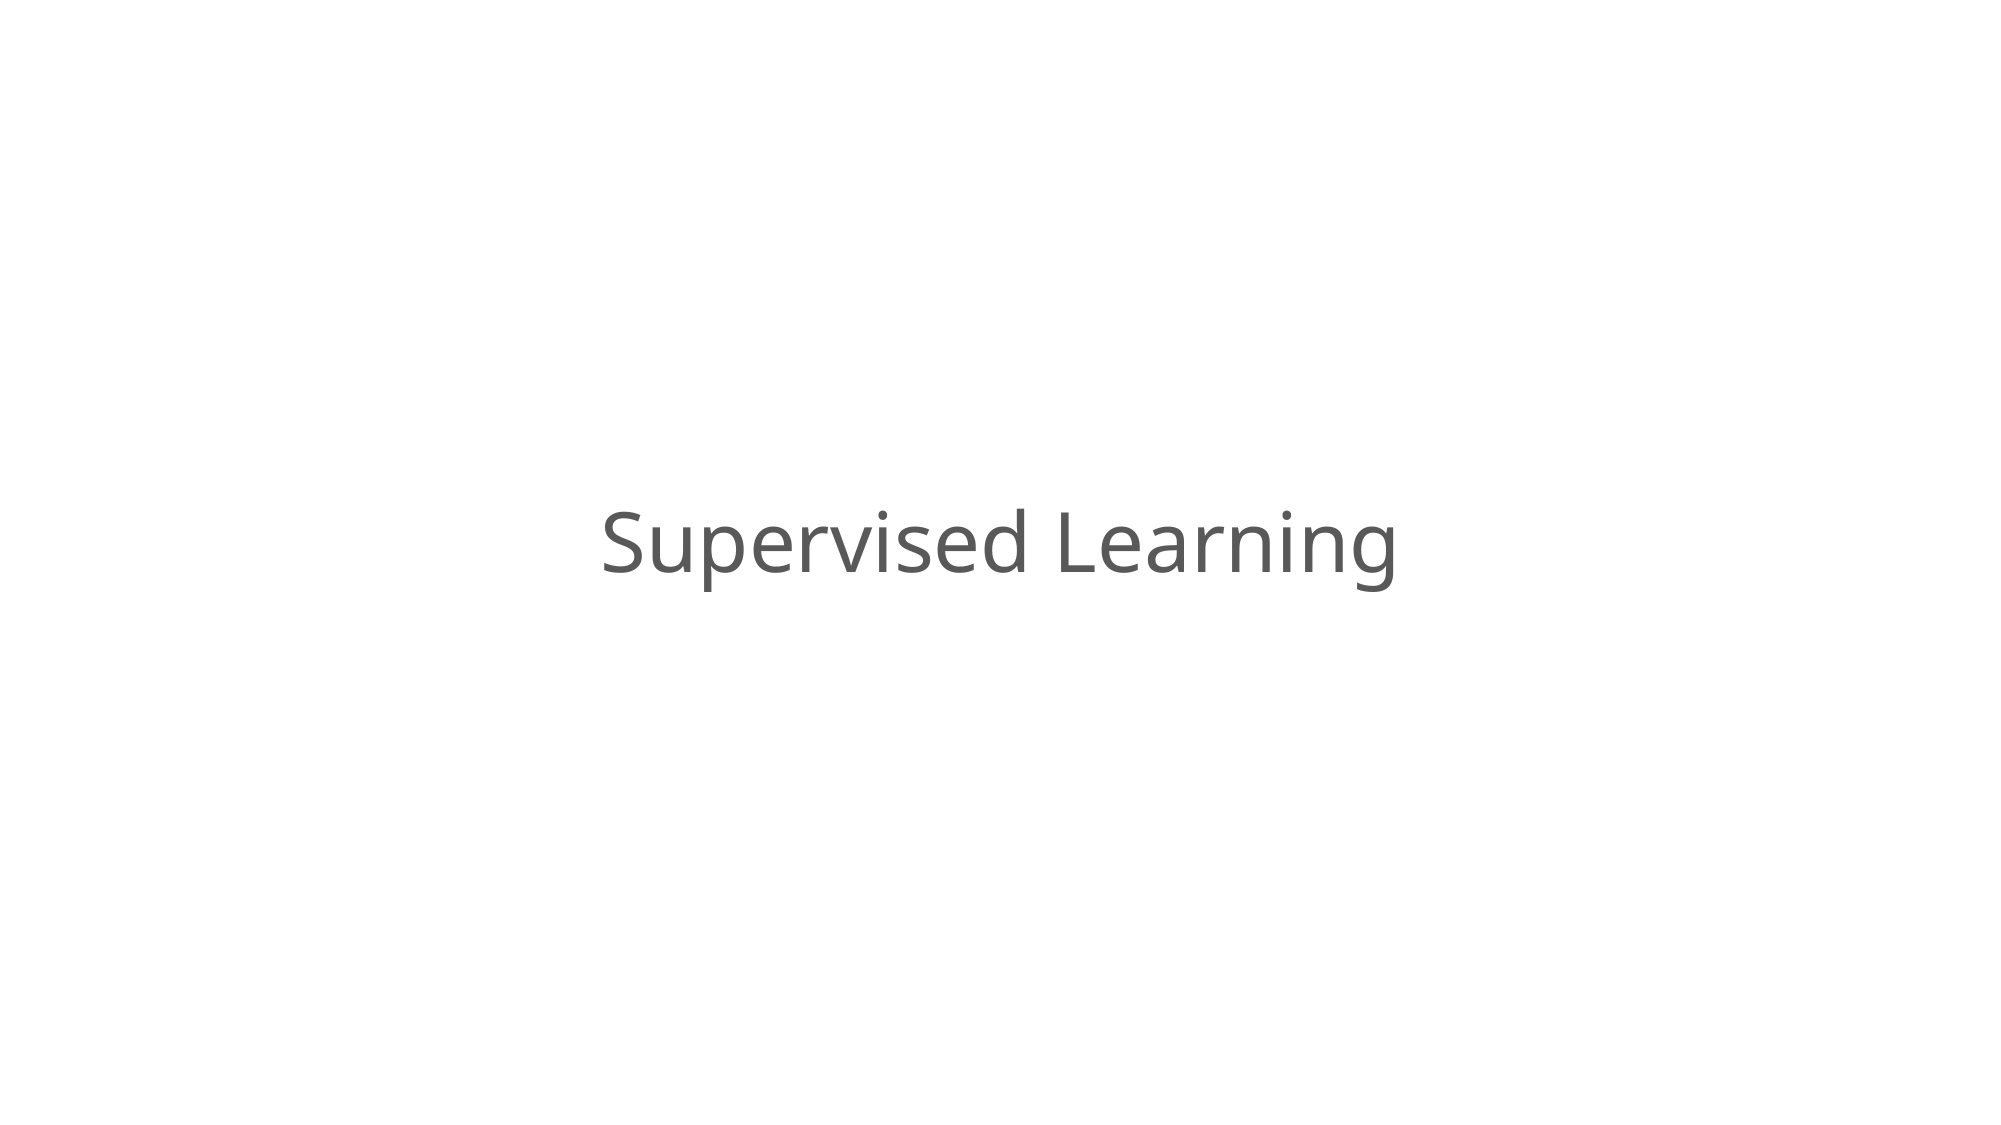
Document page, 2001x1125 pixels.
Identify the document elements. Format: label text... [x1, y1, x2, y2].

list Supervised Learning [138, 299, 1864, 1014]
